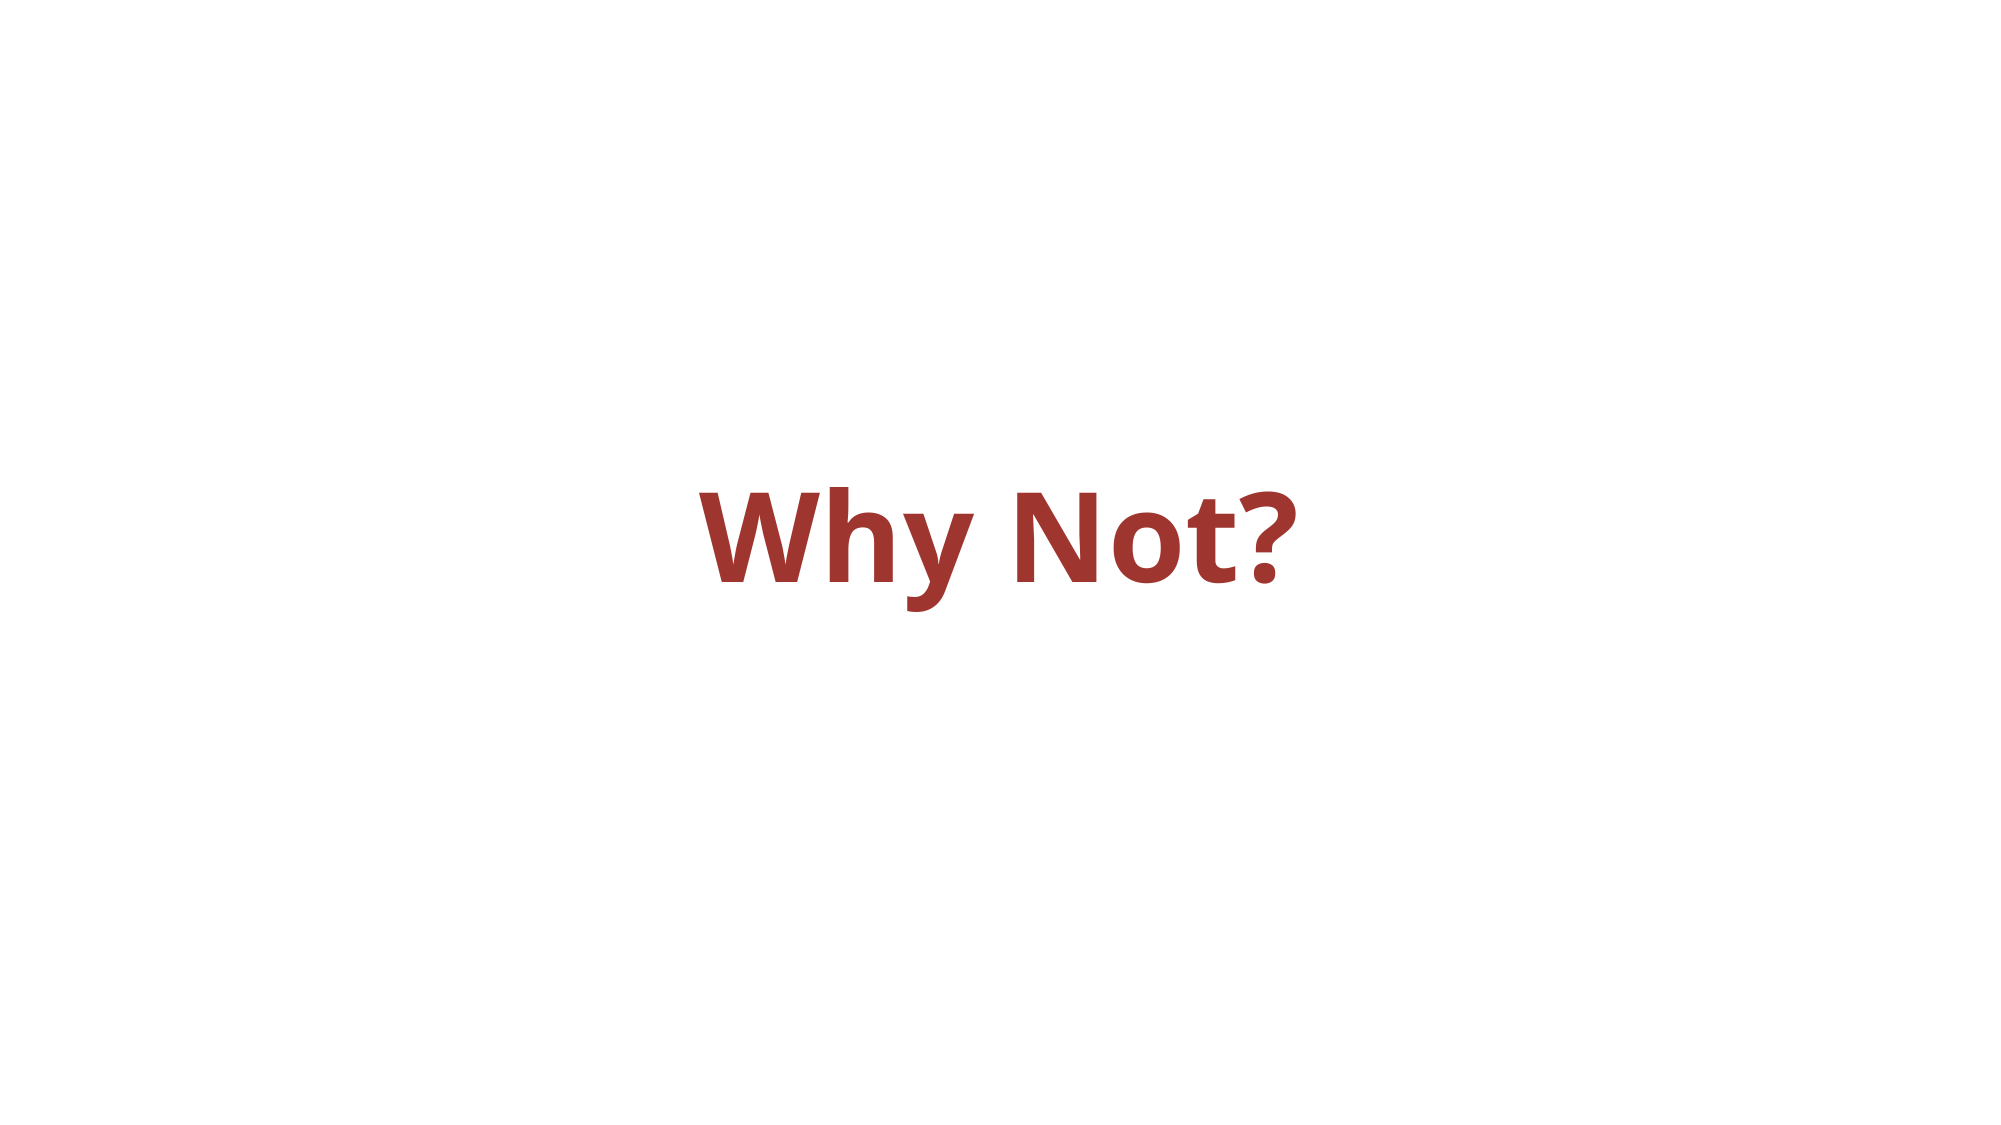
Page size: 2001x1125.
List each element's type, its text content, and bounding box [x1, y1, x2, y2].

title Why Not? [213, 225, 1787, 617]
